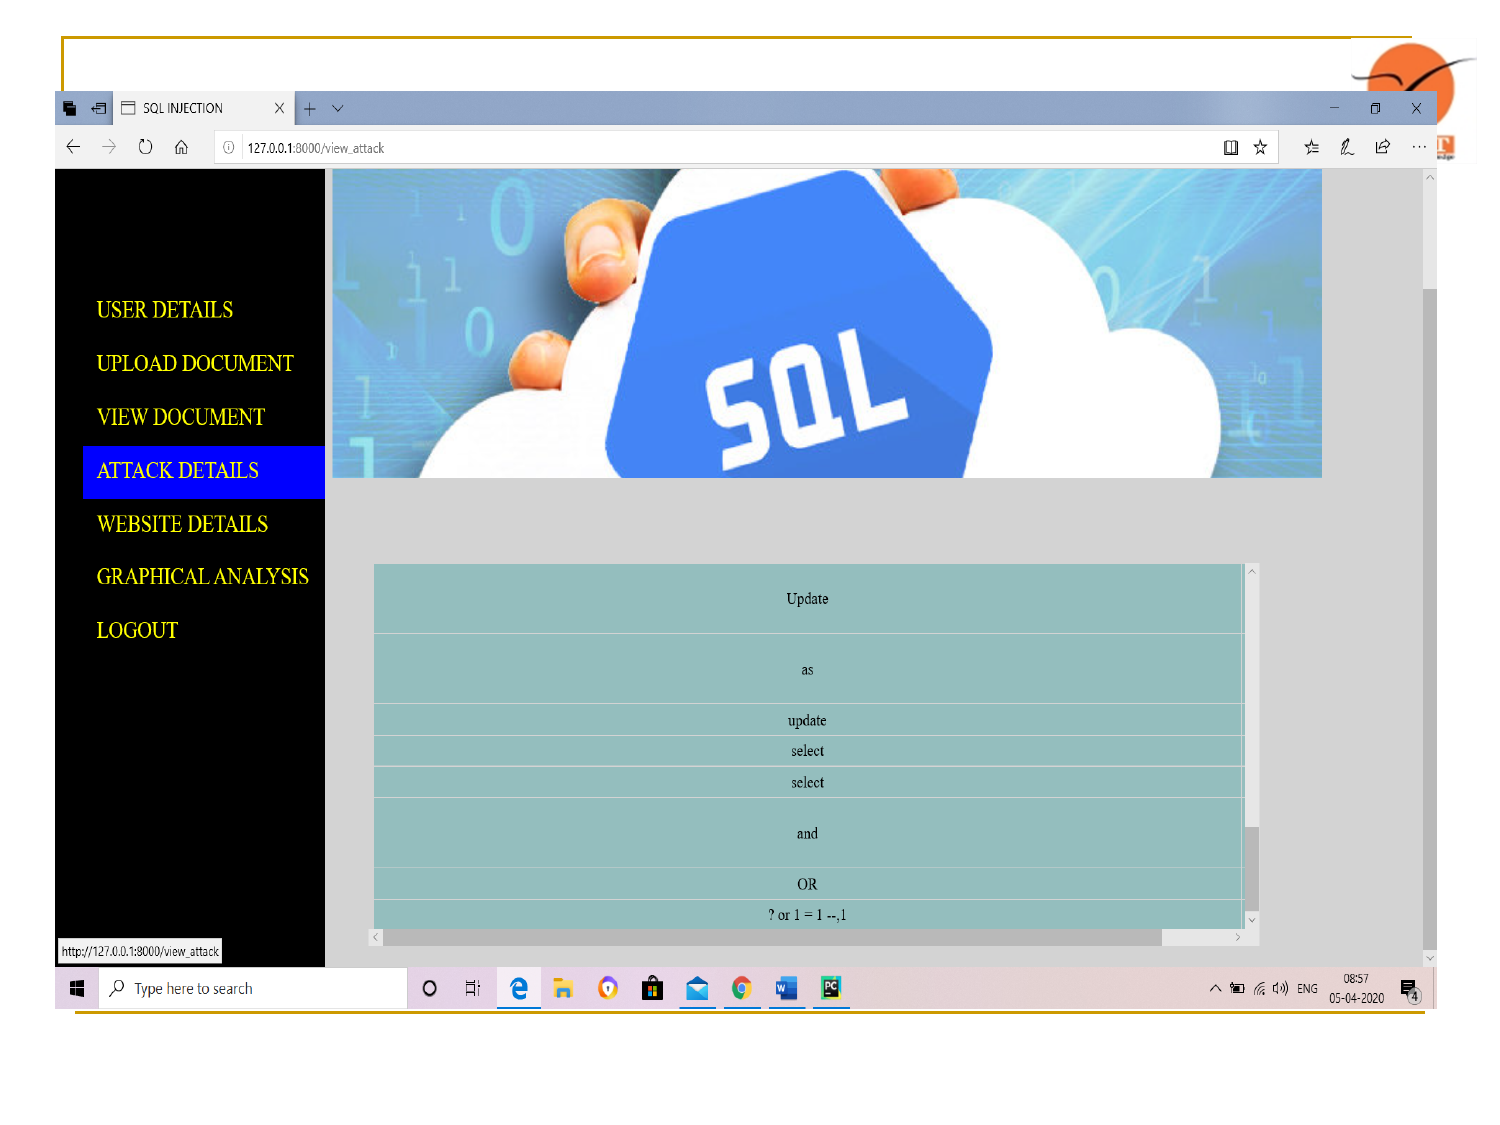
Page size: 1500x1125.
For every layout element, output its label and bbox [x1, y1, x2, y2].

picture [55, 37, 1478, 1010]
